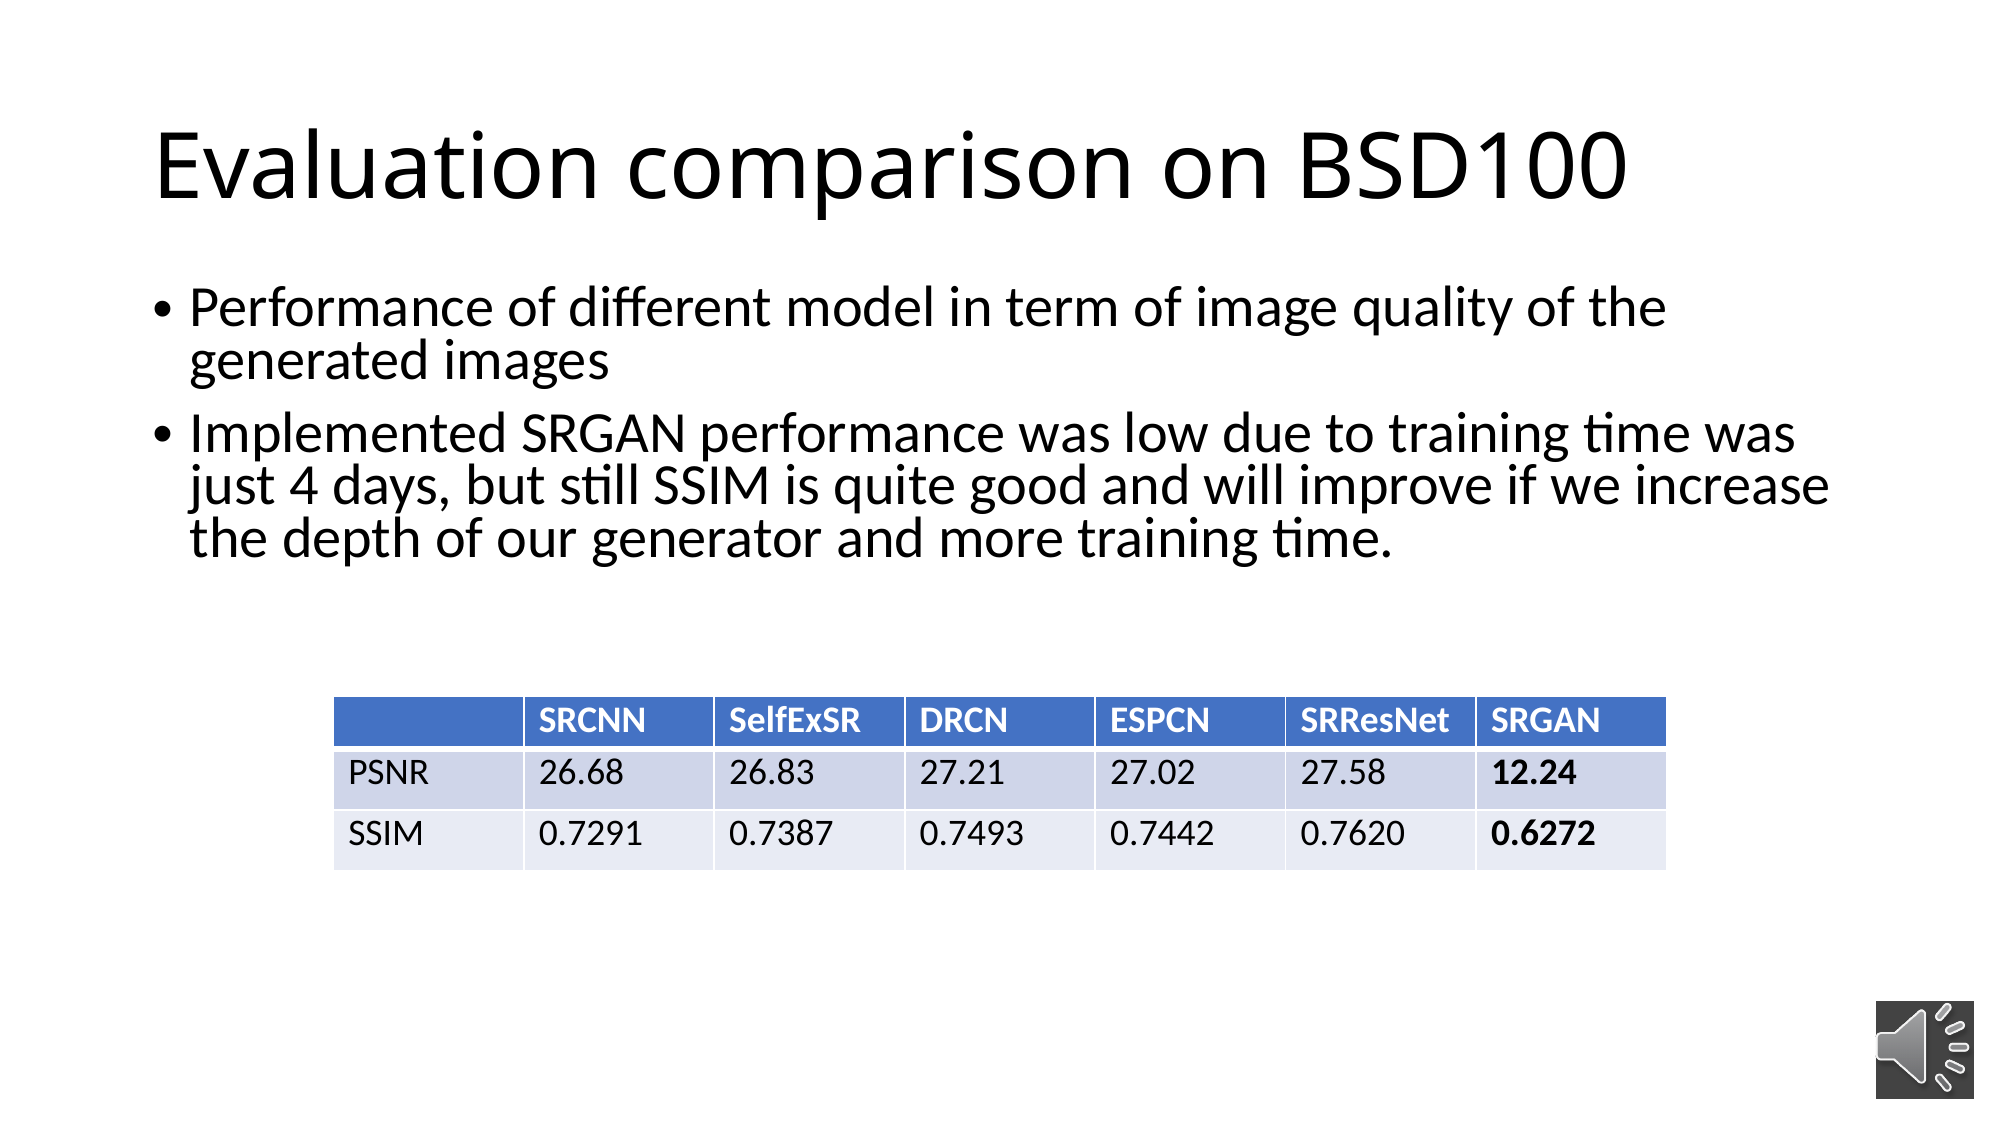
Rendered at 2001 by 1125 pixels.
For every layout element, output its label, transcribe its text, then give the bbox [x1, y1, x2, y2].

table_cell 27.21 [906, 752, 1094, 809]
table_cell 0.7291 [525, 811, 713, 870]
table_header SRCNN [525, 697, 713, 746]
table_cell 0.7620 [1286, 811, 1475, 870]
table_cell 26.68 [525, 752, 713, 809]
table_header SRResNet [1286, 697, 1475, 746]
list Performance of different model in term of image quality of the generated images Implemented SRGAN performance was low due to training time was just 4 days, but still SSIM is quite good and will improve if we increase the depth of our generator and more training time. [137, 277, 1863, 611]
table_cell 12.24 [1477, 752, 1666, 809]
table_header ESPCN [1096, 697, 1285, 746]
table_cell 26.83 [715, 752, 904, 809]
table_header DRCN [906, 697, 1094, 746]
table_cell PSNR [334, 752, 523, 809]
title Evaluation comparison on BSD100 [137, 59, 1863, 277]
table_header SelfExSR [715, 697, 904, 746]
table_header [334, 697, 523, 746]
table_cell 0.6272 [1477, 811, 1666, 870]
table_header SRGAN [1477, 697, 1666, 746]
table_cell 0.7493 [906, 811, 1094, 870]
table_cell 0.7442 [1096, 811, 1285, 870]
table_cell SSIM [334, 811, 523, 870]
table_cell 0.7387 [715, 811, 904, 870]
table_cell 27.02 [1096, 752, 1285, 809]
picture [1874, 999, 1975, 1100]
table_cell 27.58 [1286, 752, 1475, 809]
